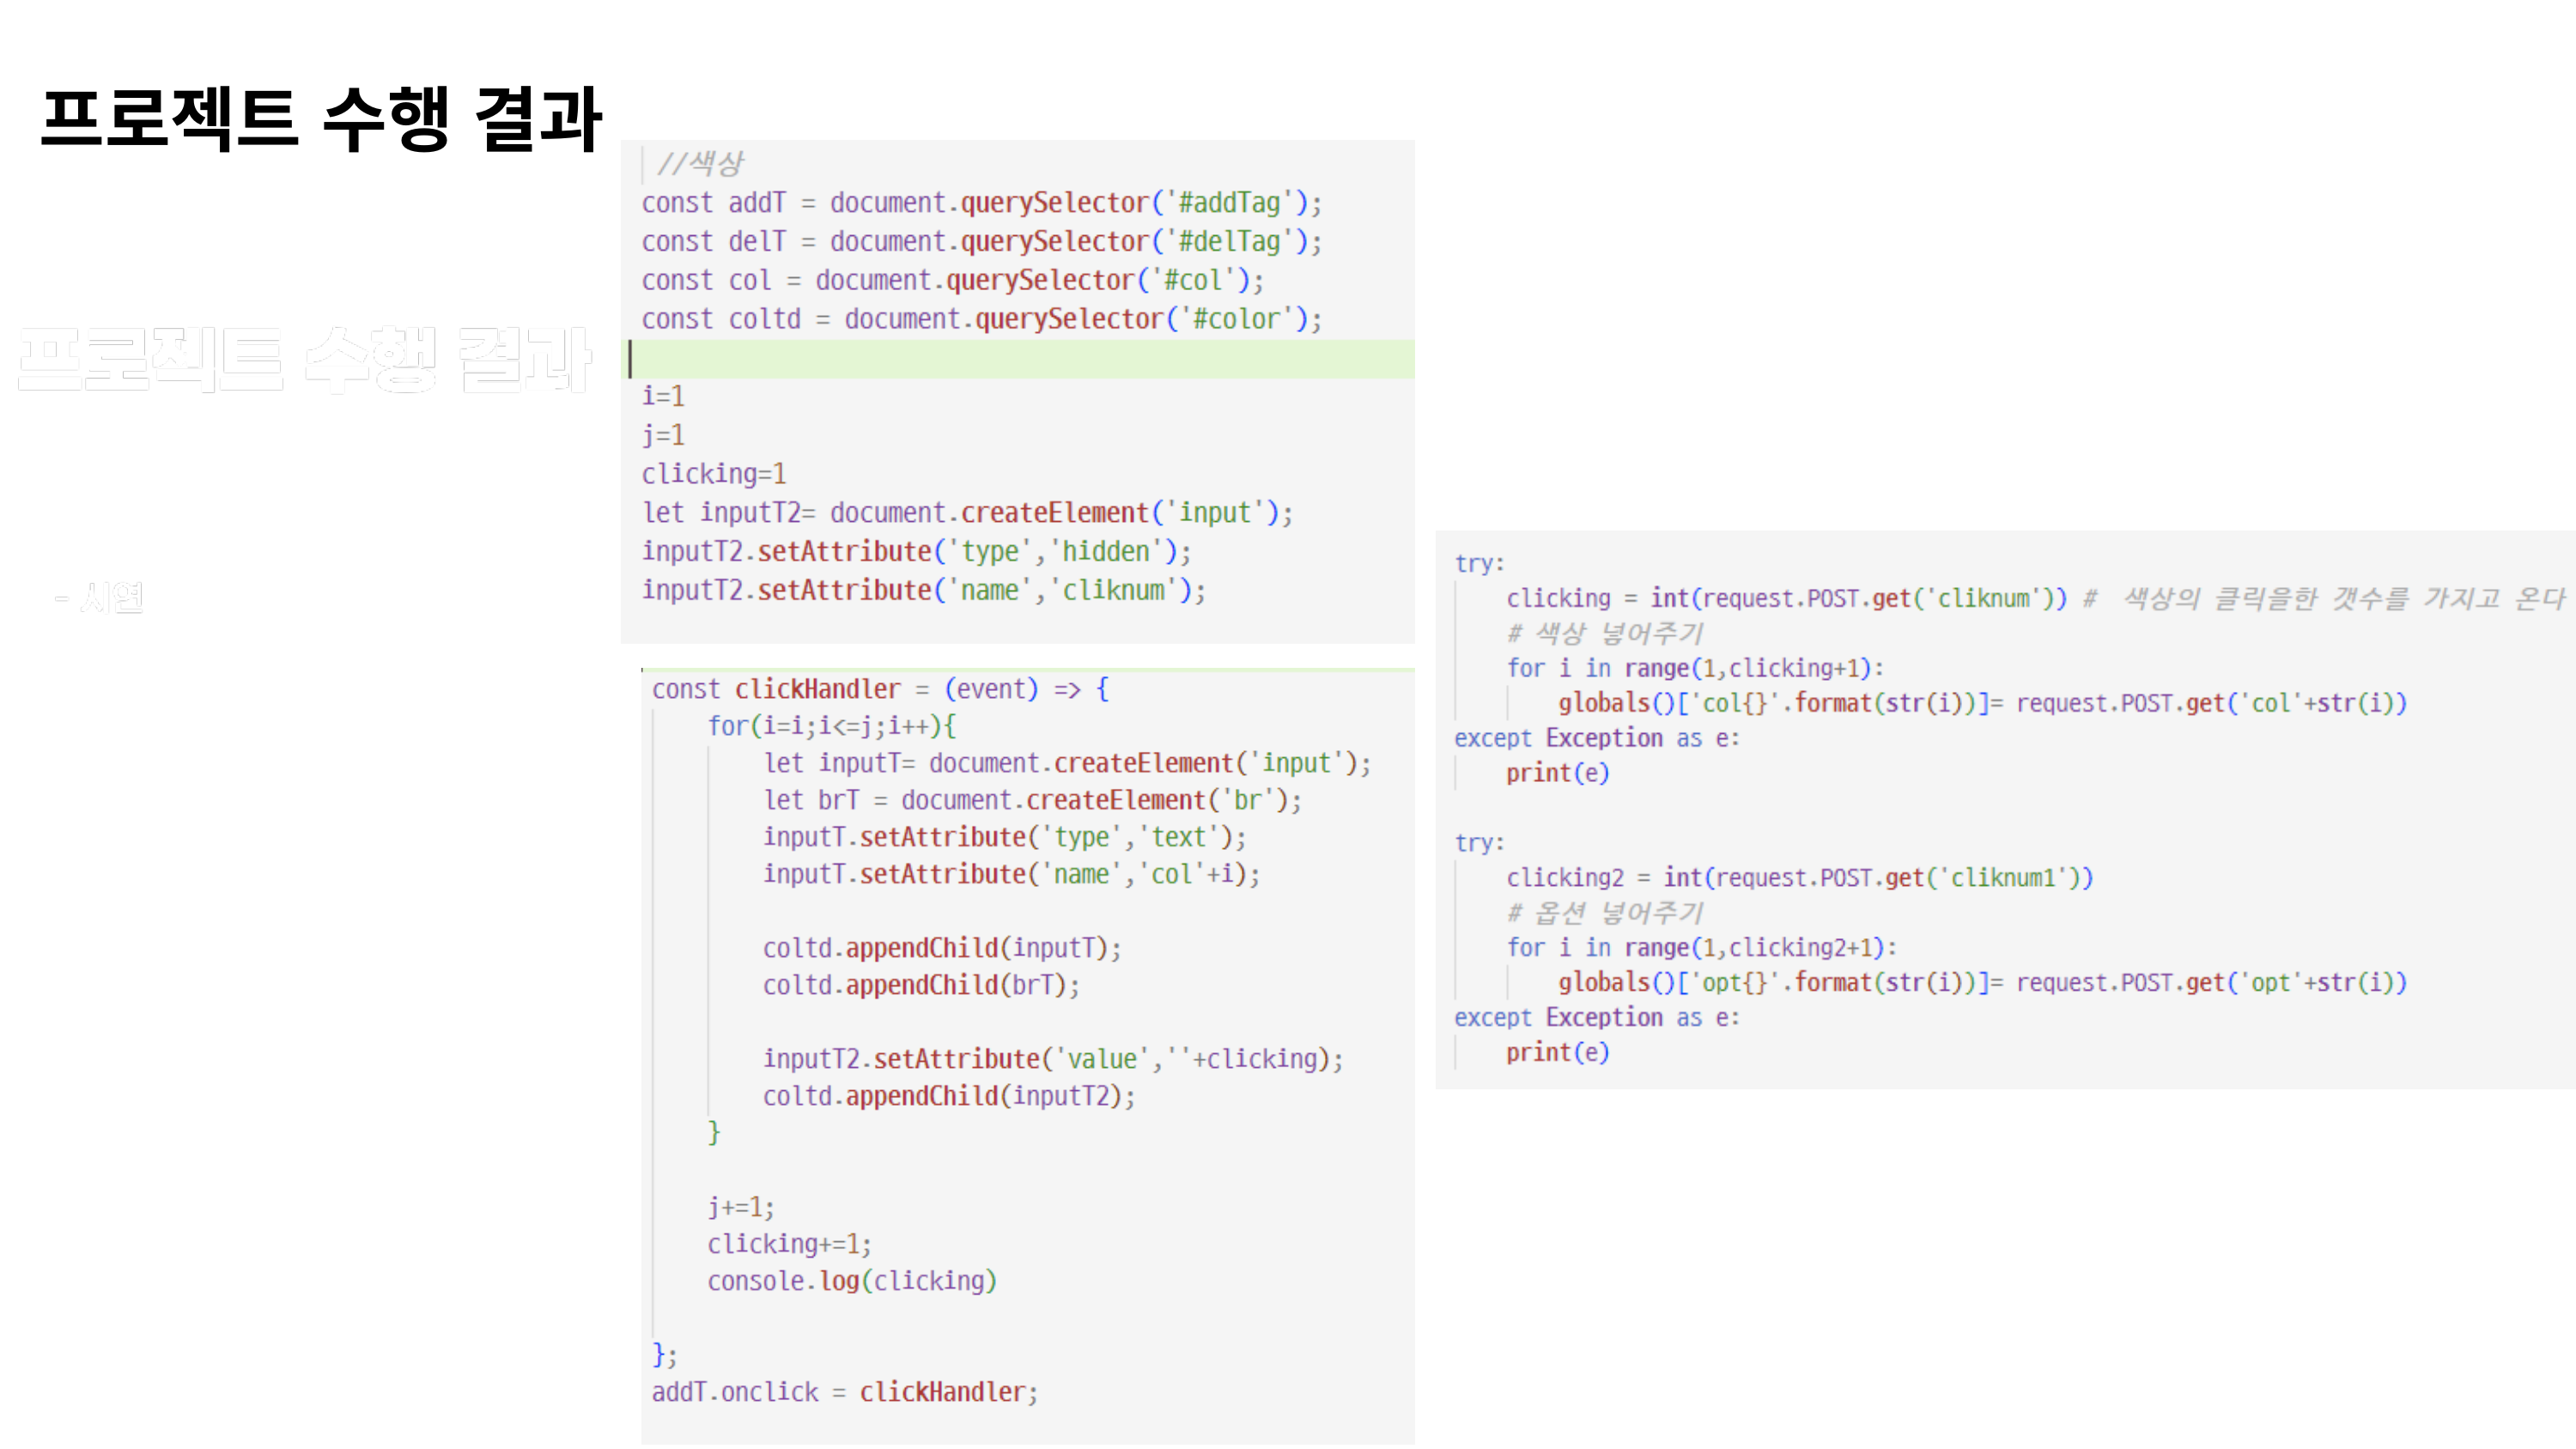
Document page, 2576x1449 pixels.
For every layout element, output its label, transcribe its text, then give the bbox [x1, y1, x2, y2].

picture [641, 668, 1416, 1445]
text_box 프로젝트 수행 결과 [0, 68, 644, 167]
picture [0, 139, 1416, 644]
picture [49, 571, 161, 644]
picture [1435, 530, 2576, 1089]
